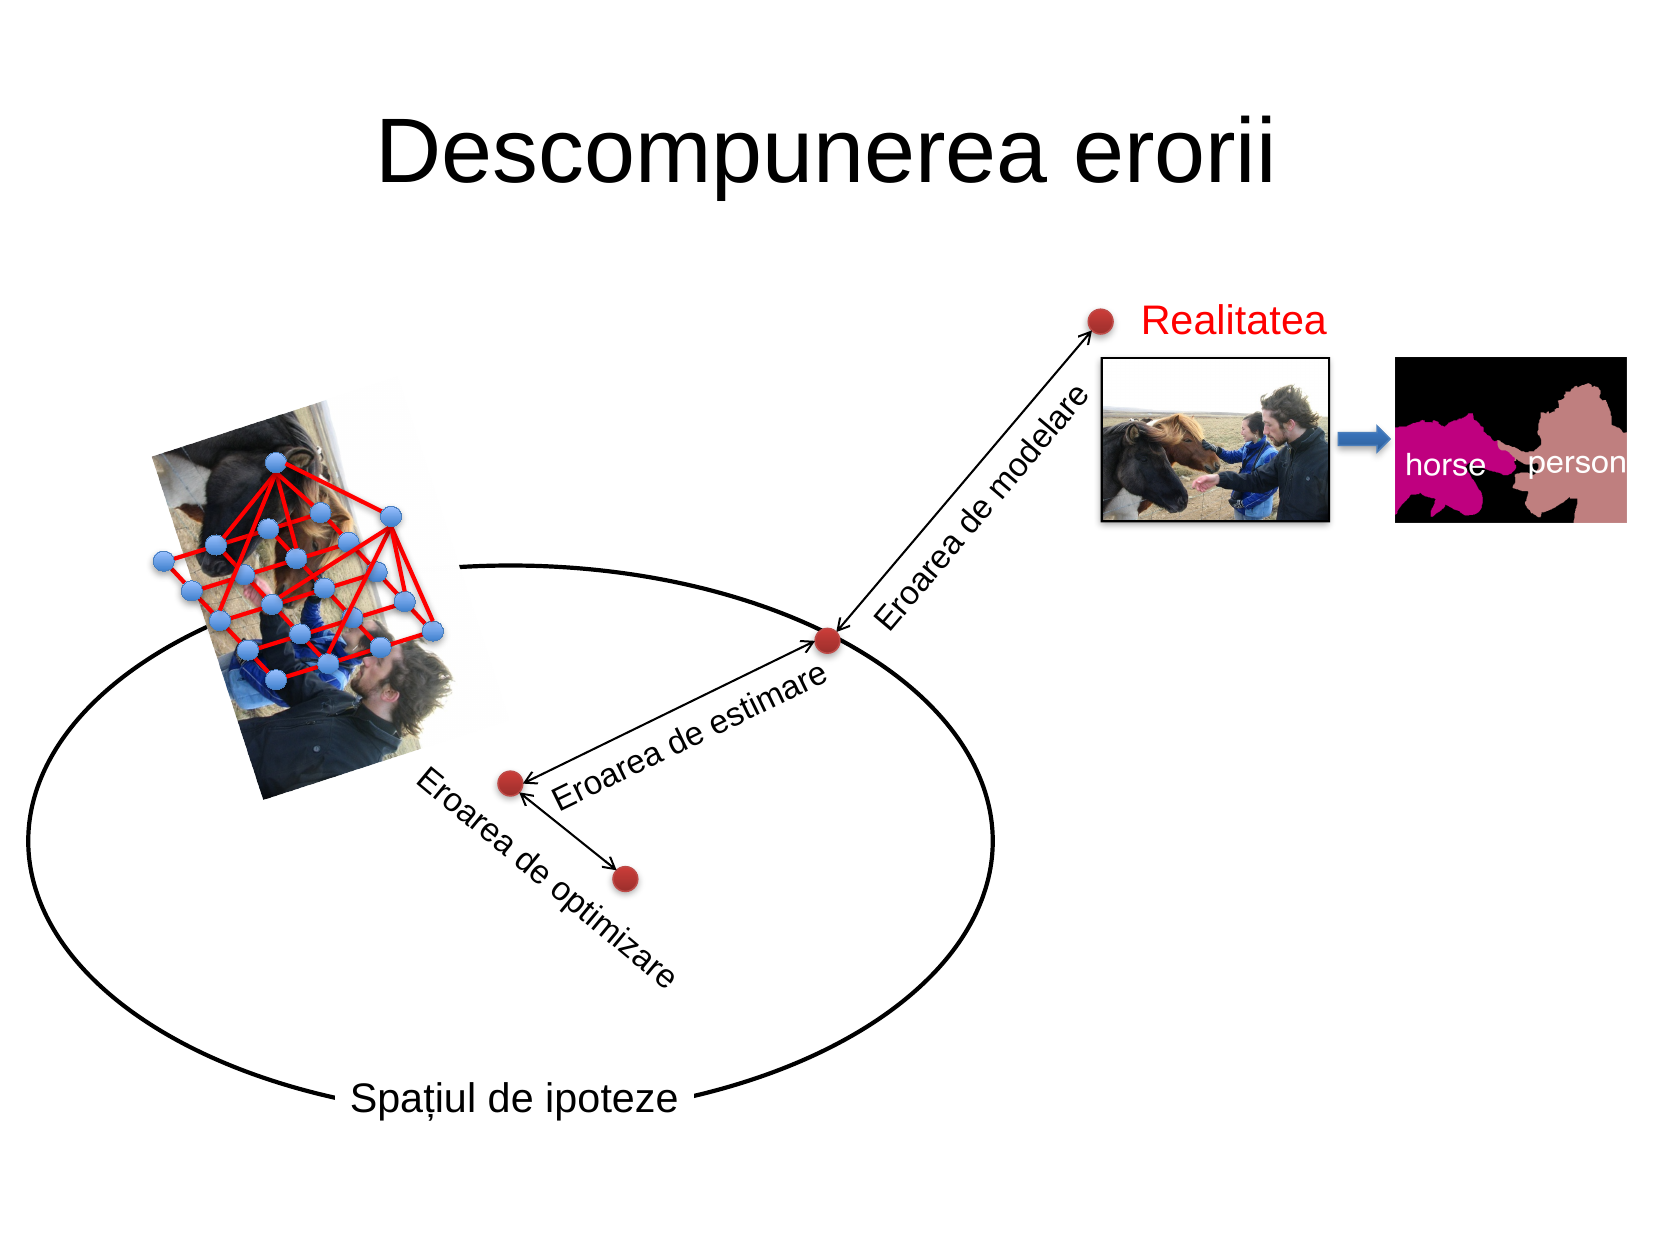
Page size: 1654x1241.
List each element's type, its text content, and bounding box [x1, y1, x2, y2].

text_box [836, 323, 1093, 679]
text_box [368, 792, 737, 909]
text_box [1100, 356, 1627, 523]
picture [168, 377, 422, 452]
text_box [520, 640, 857, 784]
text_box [27, 452, 993, 1130]
title Descompunerea erorii [82, 49, 1571, 257]
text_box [1088, 285, 1344, 351]
